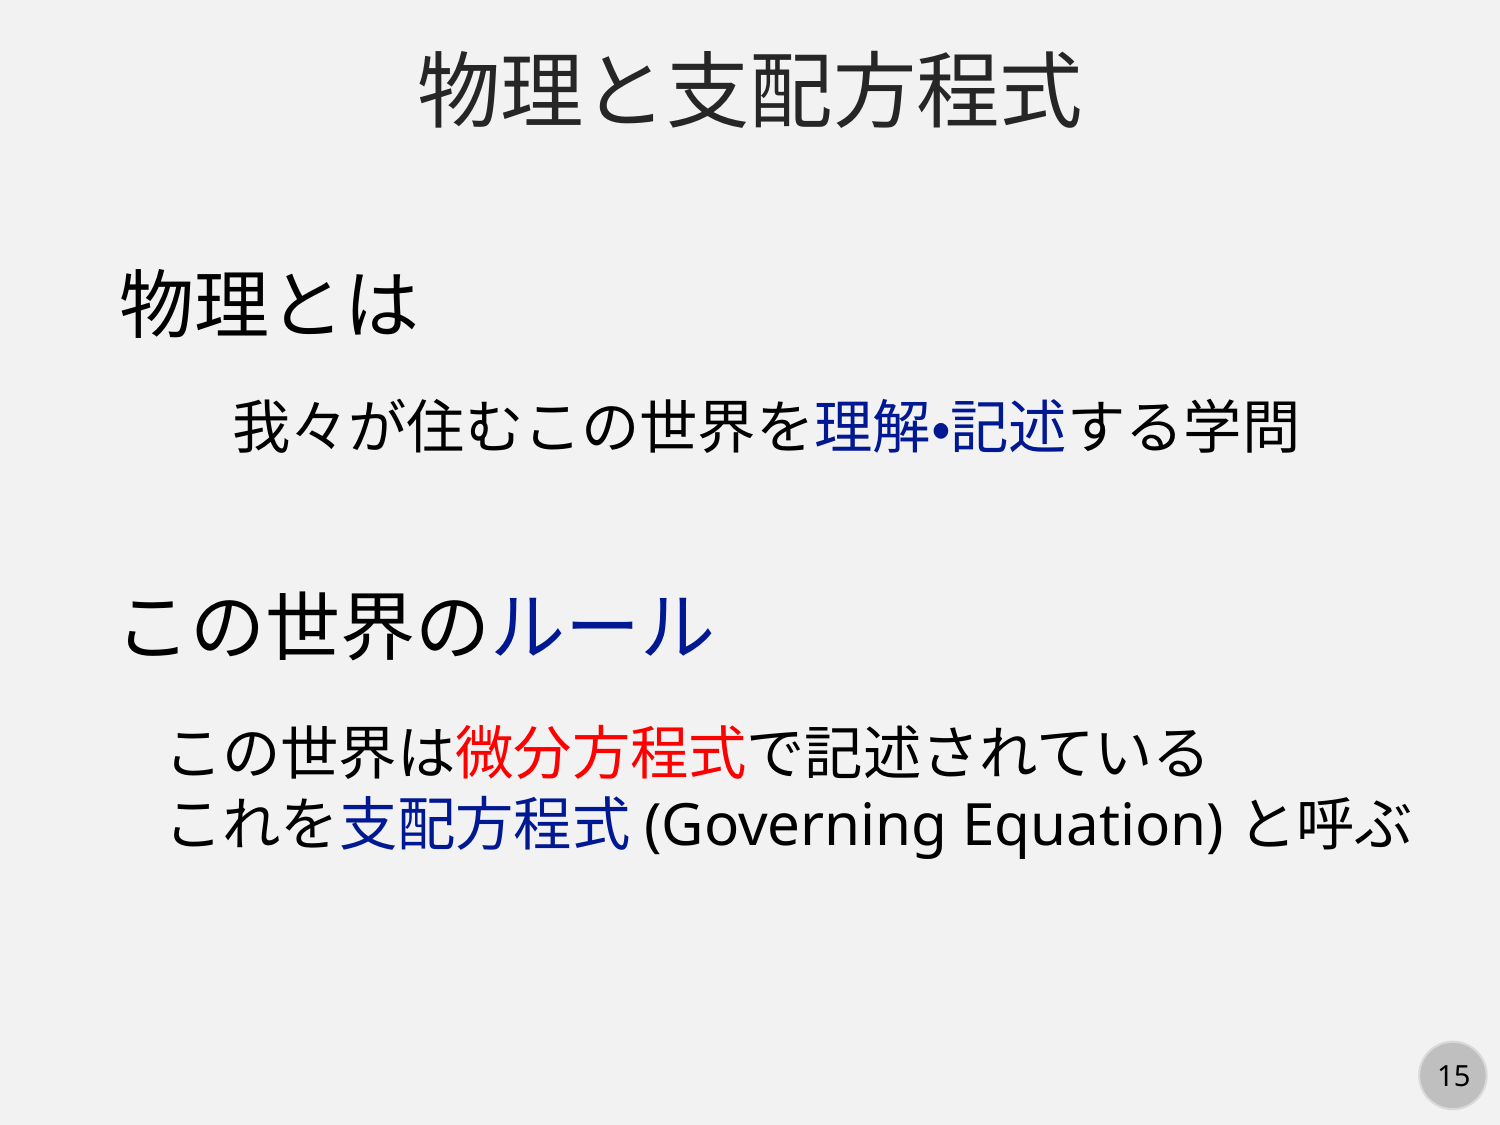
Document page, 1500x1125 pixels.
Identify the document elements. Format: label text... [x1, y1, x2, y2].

text_box この世界のルール [100, 572, 731, 678]
text_box この世界は微分方程式で記述されている これを支配方程式(Governing Equation)と呼ぶ [149, 709, 1428, 864]
text_box 物理とは [105, 249, 435, 355]
list 物理と支配方程式 [0, 31, 1500, 155]
text_box 我々が住むこの世界を理解・記述する学問 [217, 383, 1316, 469]
